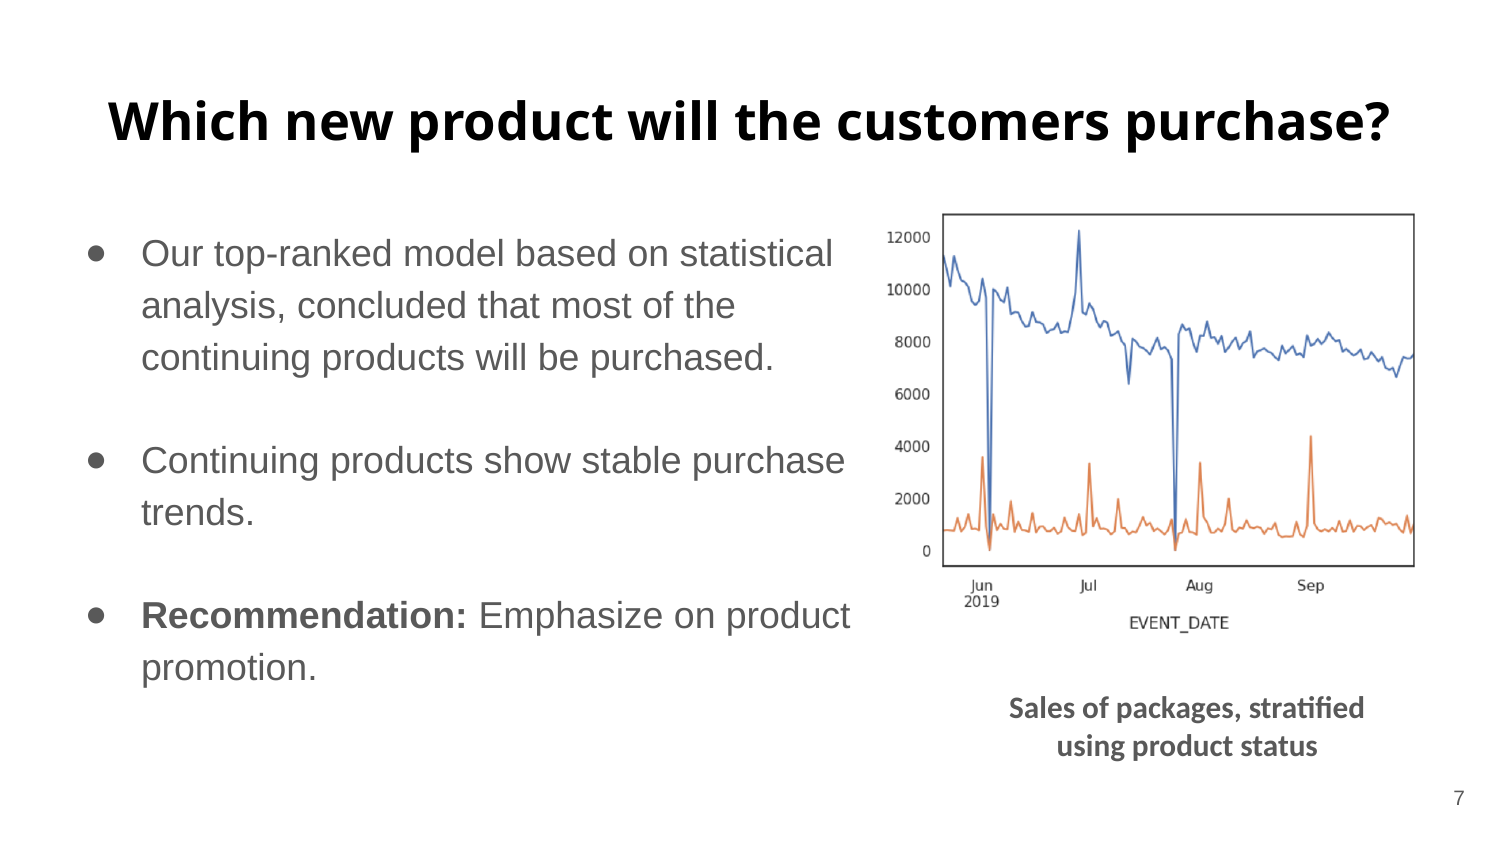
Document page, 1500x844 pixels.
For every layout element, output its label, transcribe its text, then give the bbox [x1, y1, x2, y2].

text_box Sales of packages, stratified using product status [963, 672, 1412, 778]
picture [876, 207, 1426, 637]
list Our top-ranked model based on statistical analysis, concluded that most of the continuing products will be purchased. Continuing products show stable purchase trends. Recommendation: Emphasize on product promotion. [51, 207, 877, 753]
title Which new product will the customers purchase? [51, 72, 1449, 167]
slide_number 7 [1389, 764, 1480, 830]
